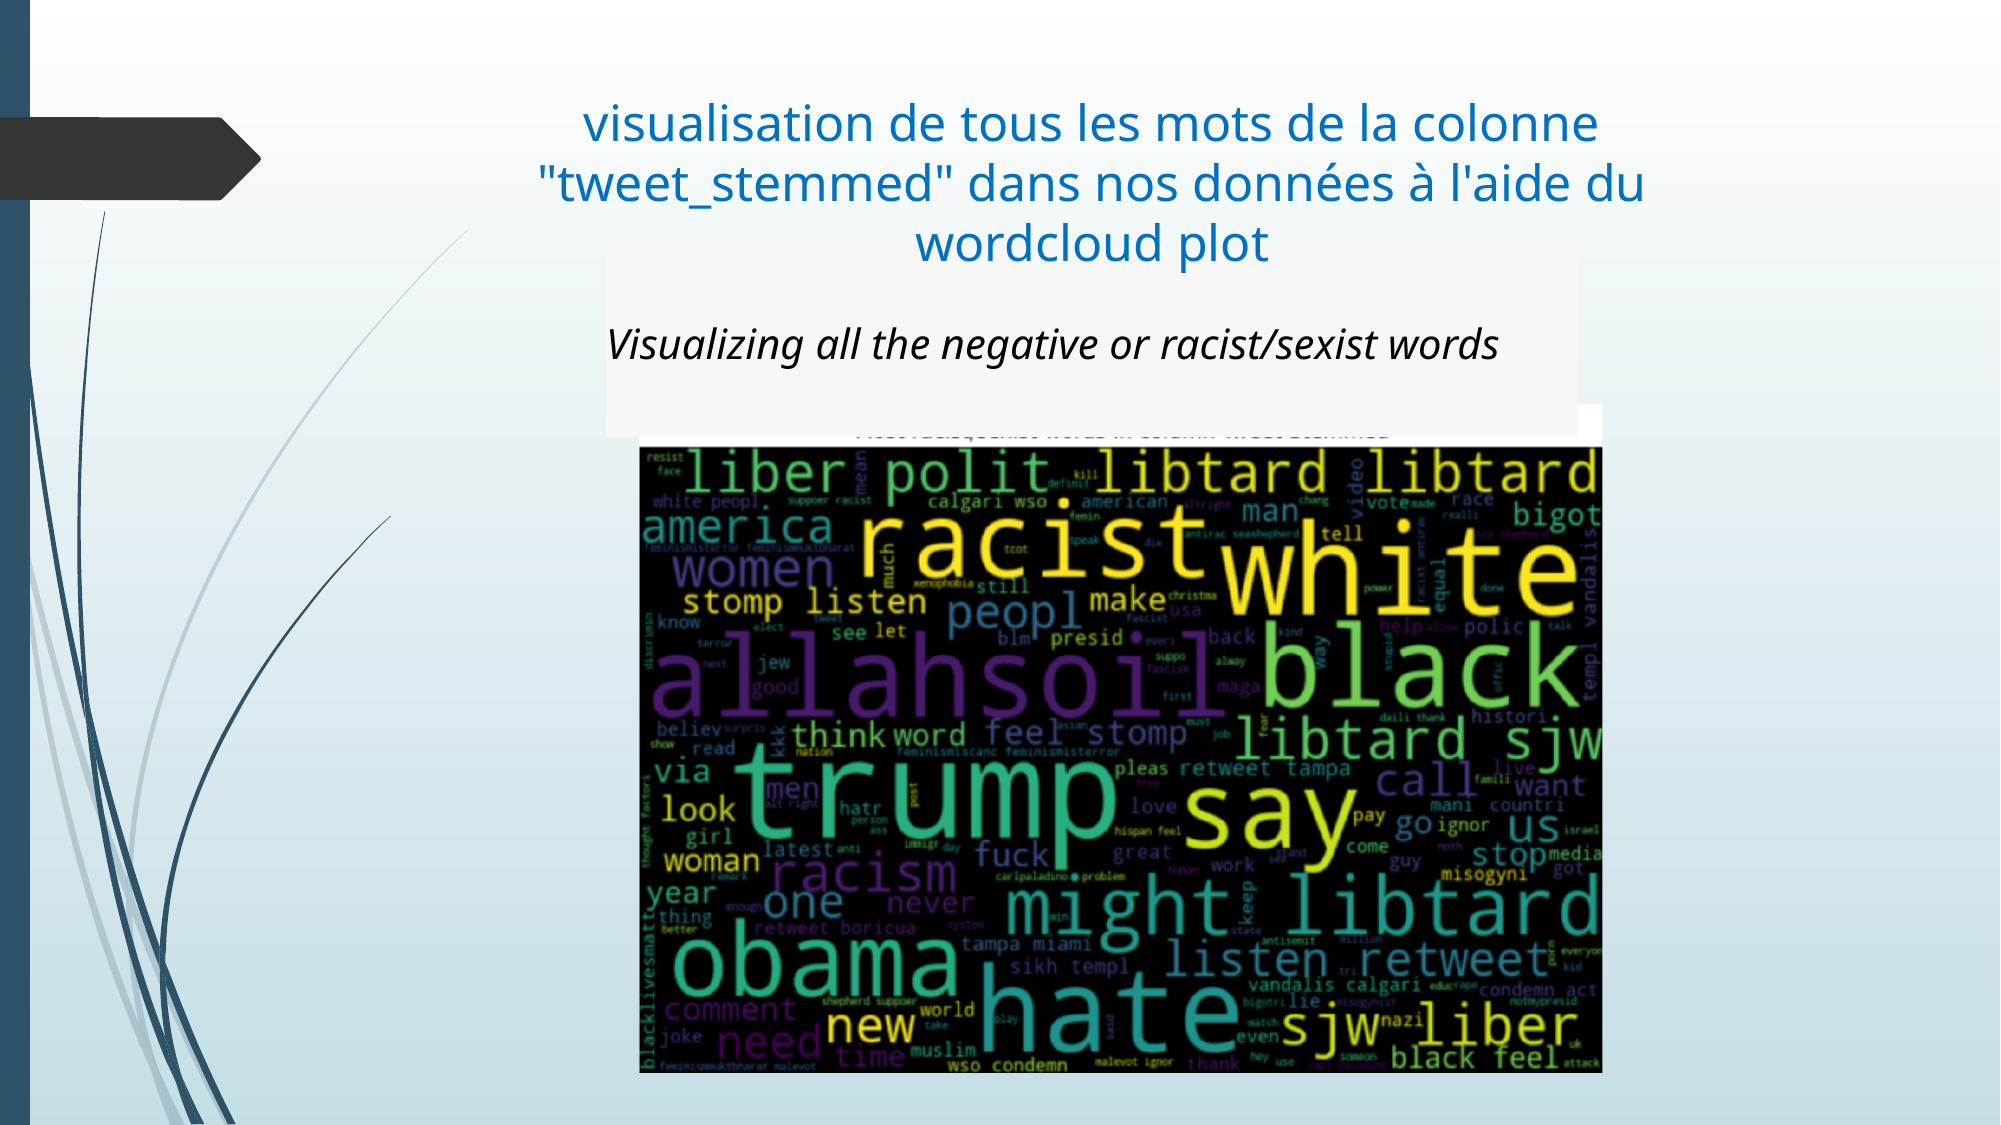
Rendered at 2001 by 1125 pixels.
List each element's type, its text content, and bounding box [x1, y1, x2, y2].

text_box visualisation de tous les mots de la colonne "tweet_stemmed" dans nos données à l'aide du wordcloud plot [498, 84, 1686, 280]
title Visualizing all the negative or racist/sexist words [606, 280, 1579, 438]
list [639, 404, 1603, 1073]
